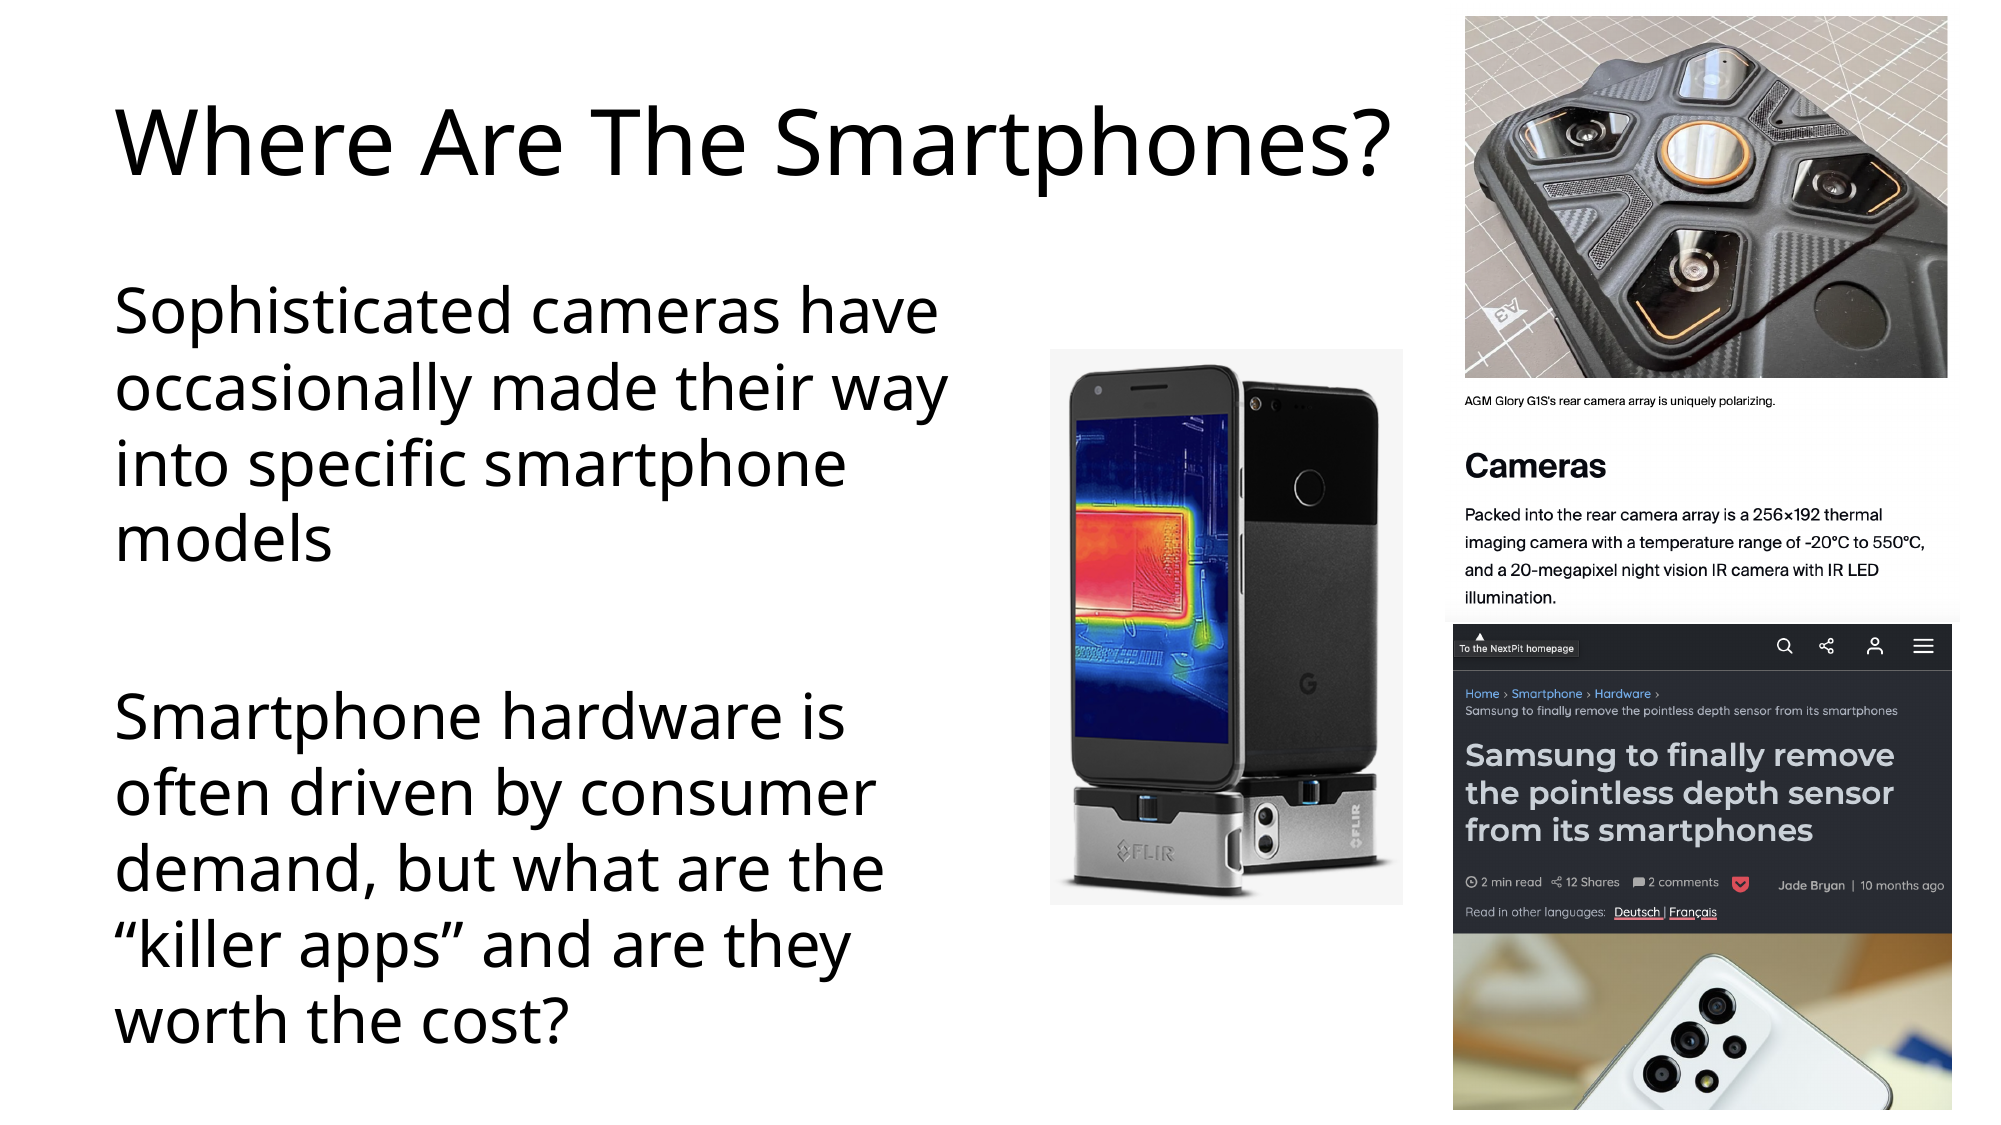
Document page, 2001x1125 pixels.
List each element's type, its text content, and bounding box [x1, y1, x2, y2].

picture [1453, 624, 1952, 1110]
list Sophisticated cameras have occasionally made their way into specific smartphone models Smartphone hardware is often driven by consumer demand, but what are the “killer apps” and are they worth the cost? [99, 262, 1000, 1064]
picture [1445, 3, 1961, 622]
picture [1049, 349, 1403, 905]
title Where Are The Smartphones? [99, 45, 1440, 233]
